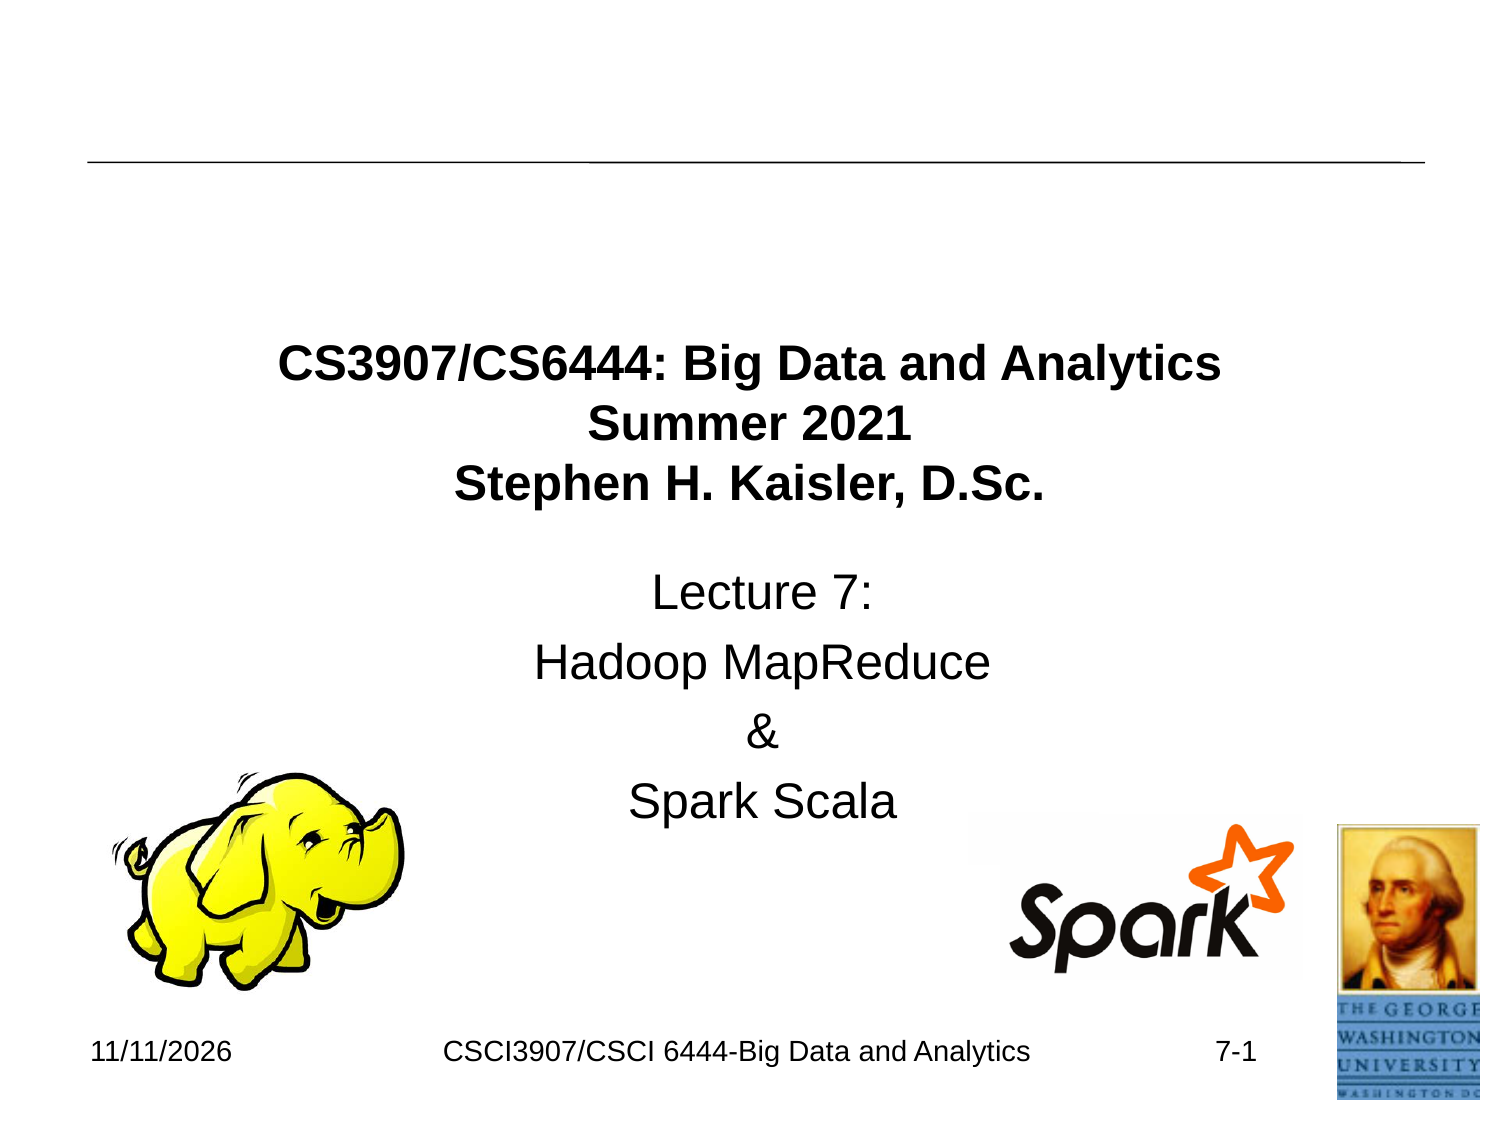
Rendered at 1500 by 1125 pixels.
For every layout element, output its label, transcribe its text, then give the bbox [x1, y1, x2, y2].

subtitle Lecture 7: Hadoop MapReduce & Spark Scala [237, 551, 1288, 844]
footer CSCI3907/CSCI 6444-Big Data and Analytics [300, 1025, 1175, 1104]
picture [74, 751, 444, 1015]
picture [968, 812, 1313, 985]
title CS3907/CS6444: Big Data and Analytics Summer 2021 Stephen H. Kaisler, D.Sc. [112, 249, 1388, 591]
slide_number 7-1 [1200, 1025, 1313, 1104]
picture [1337, 824, 1480, 1100]
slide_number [75, 1025, 288, 1104]
